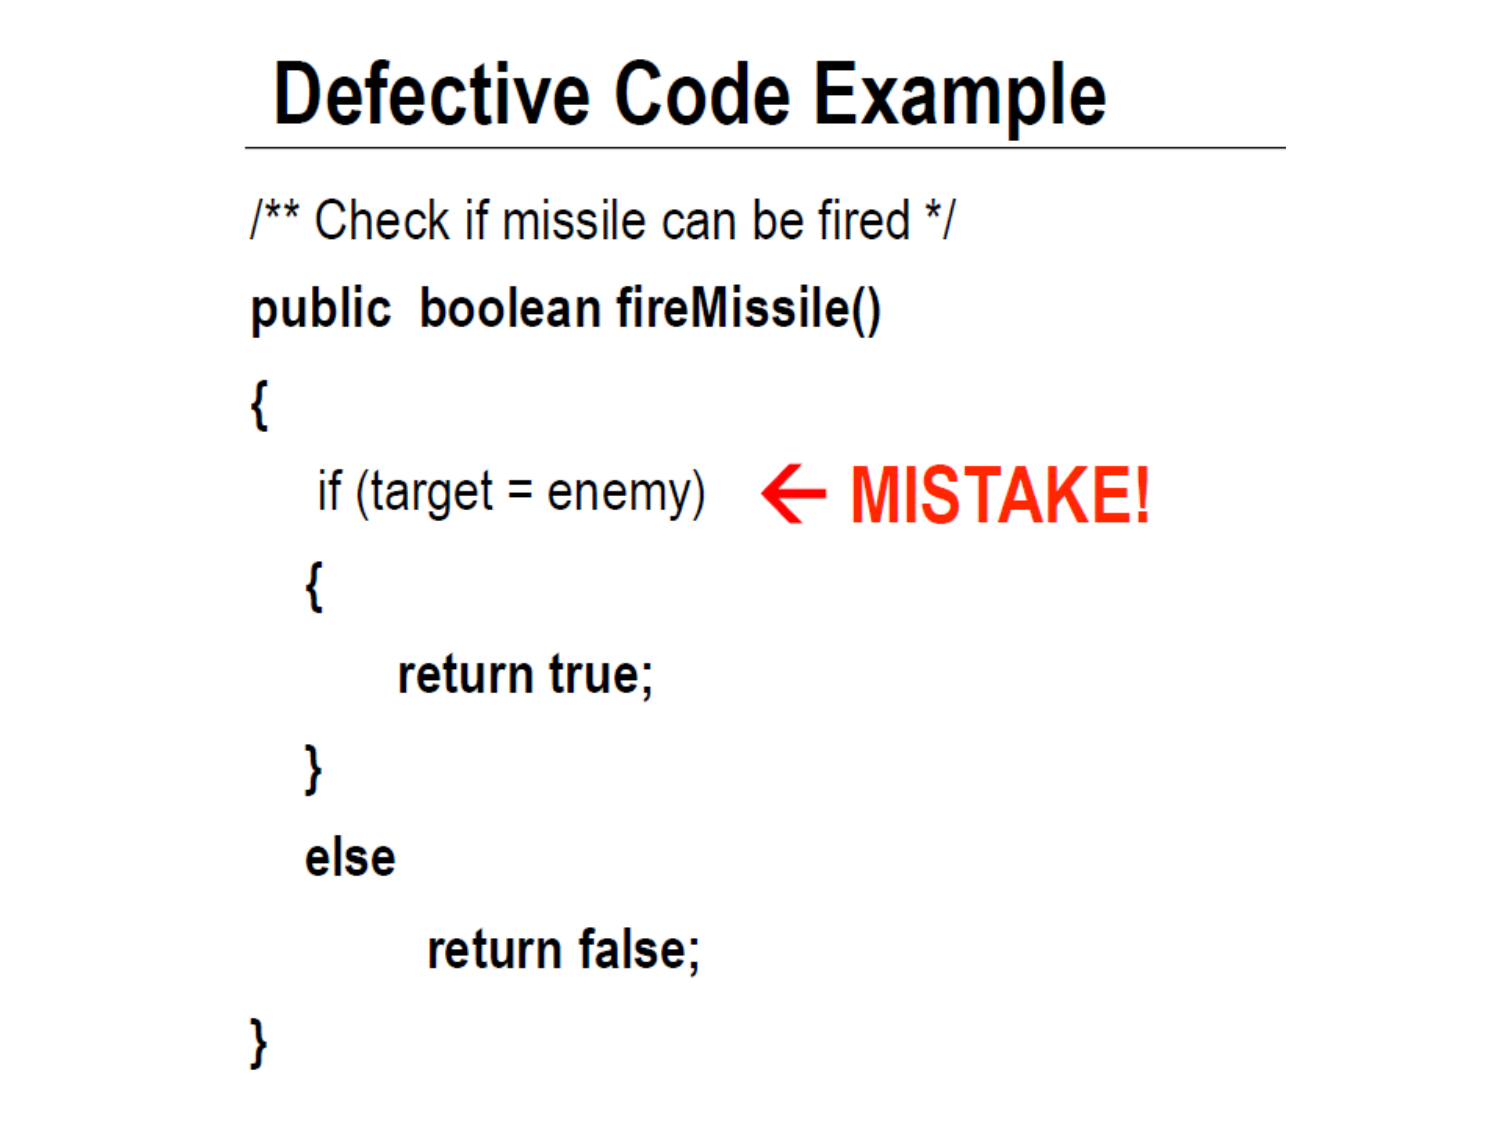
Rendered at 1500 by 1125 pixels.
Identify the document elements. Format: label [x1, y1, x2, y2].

picture [214, 44, 1286, 1081]
